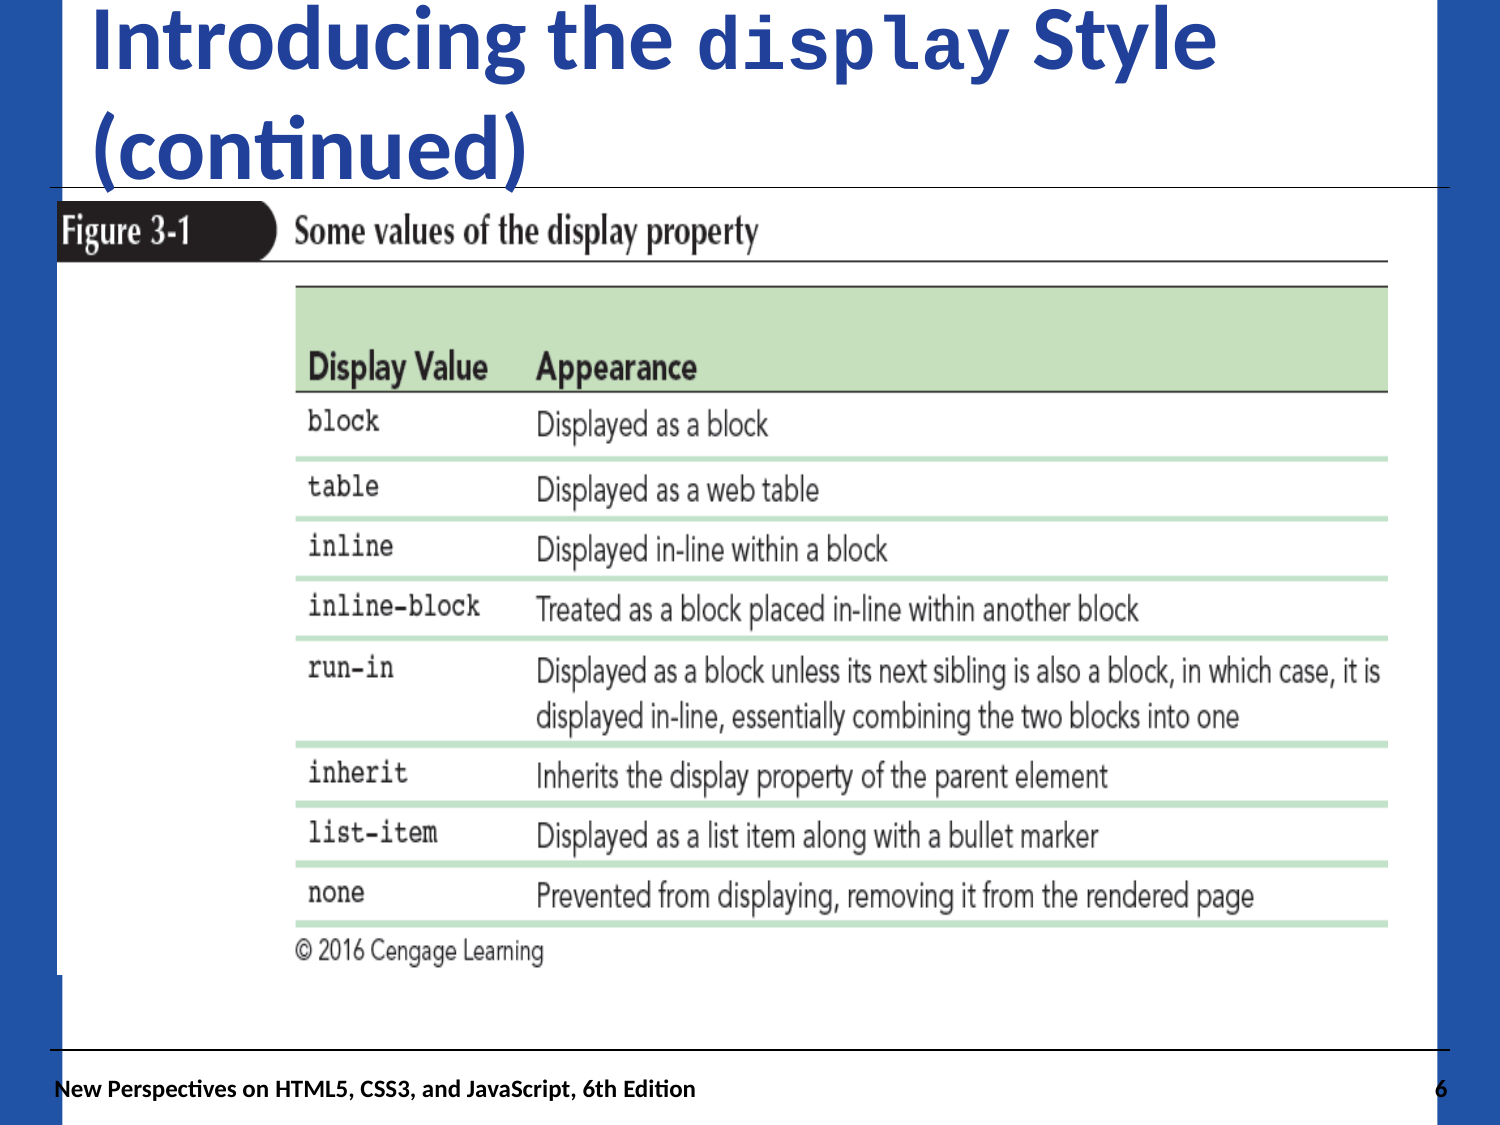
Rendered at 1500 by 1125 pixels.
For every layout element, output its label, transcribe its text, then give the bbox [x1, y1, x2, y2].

footer New Perspectives on HTML5, CSS3, and JavaScript, 6th Edition [39, 1050, 1390, 1125]
slide_number 6 [1390, 1050, 1463, 1125]
title Introducing the display Style (continued) [74, 24, 1363, 151]
picture [57, 201, 1388, 976]
